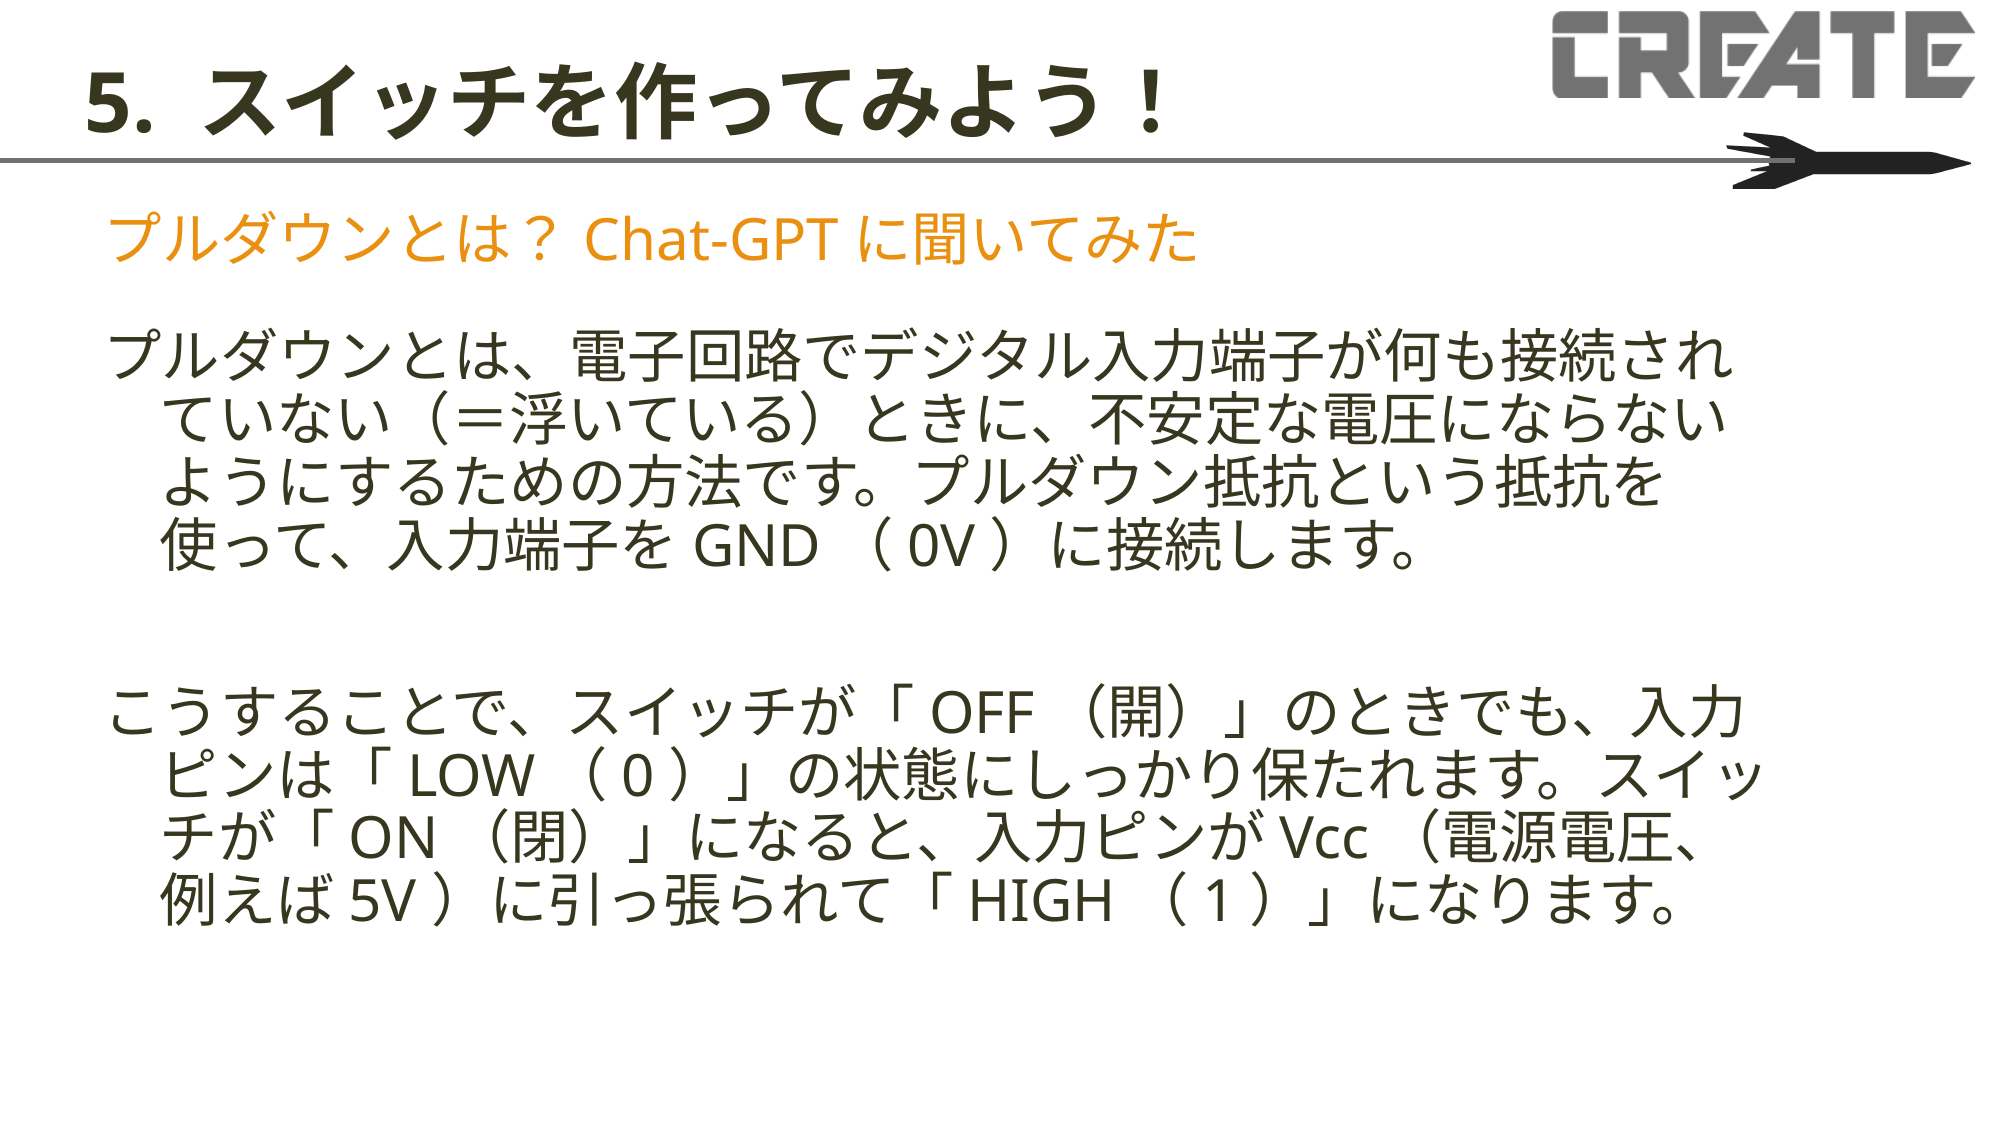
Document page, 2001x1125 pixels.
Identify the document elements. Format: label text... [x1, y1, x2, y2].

list プルダウンとは？Chat-GPTに聞いてみた [70, 203, 1796, 320]
picture [1552, 11, 1975, 98]
list プルダウンとは、電子回路でデジタル入力端子が何も接続されていない（＝浮いている）ときに、不安定な電圧にならないようにするための方法です。プルダウン抵抗という抵抗を使って、入力端子をGND（0V）に接続します。 こうすることで、スイッチが「OFF（開）」のときでも、入力ピンは「LOW（0）」の状態にしっかり保たれます。スイッチが「ON（閉）」になると、入力ピンがVcc（電源電圧、例えば5V）に引っ張られて「HIGH（1）」になります。 [70, 320, 1796, 1061]
picture [1726, 133, 1971, 189]
title 5. スイッチを作ってみよう！ [70, 43, 1521, 168]
